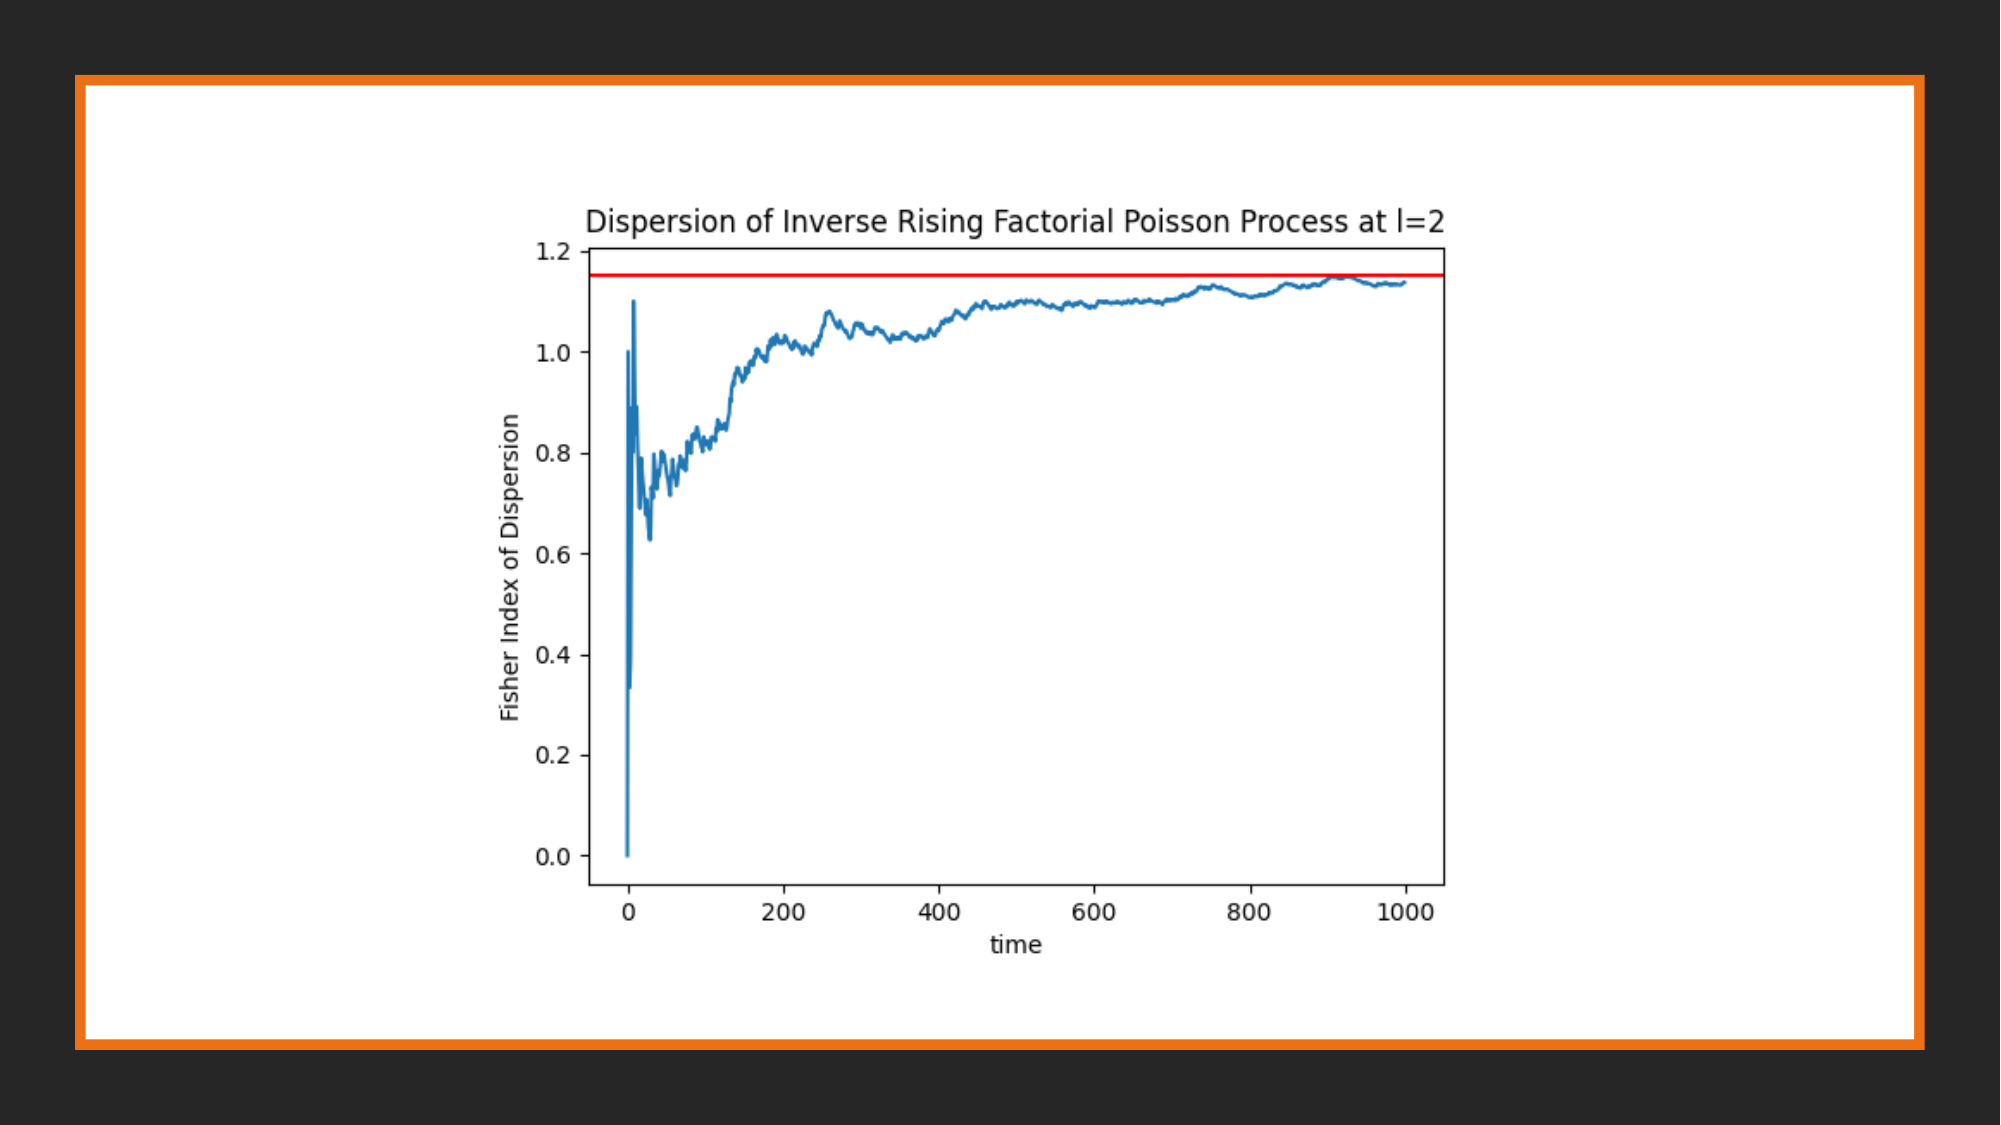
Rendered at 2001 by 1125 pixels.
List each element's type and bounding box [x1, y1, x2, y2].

text_box [84, 84, 1916, 1041]
text_box [0, 0, 2000, 1125]
text_box [74, 74, 1926, 1051]
picture [450, 148, 1555, 976]
